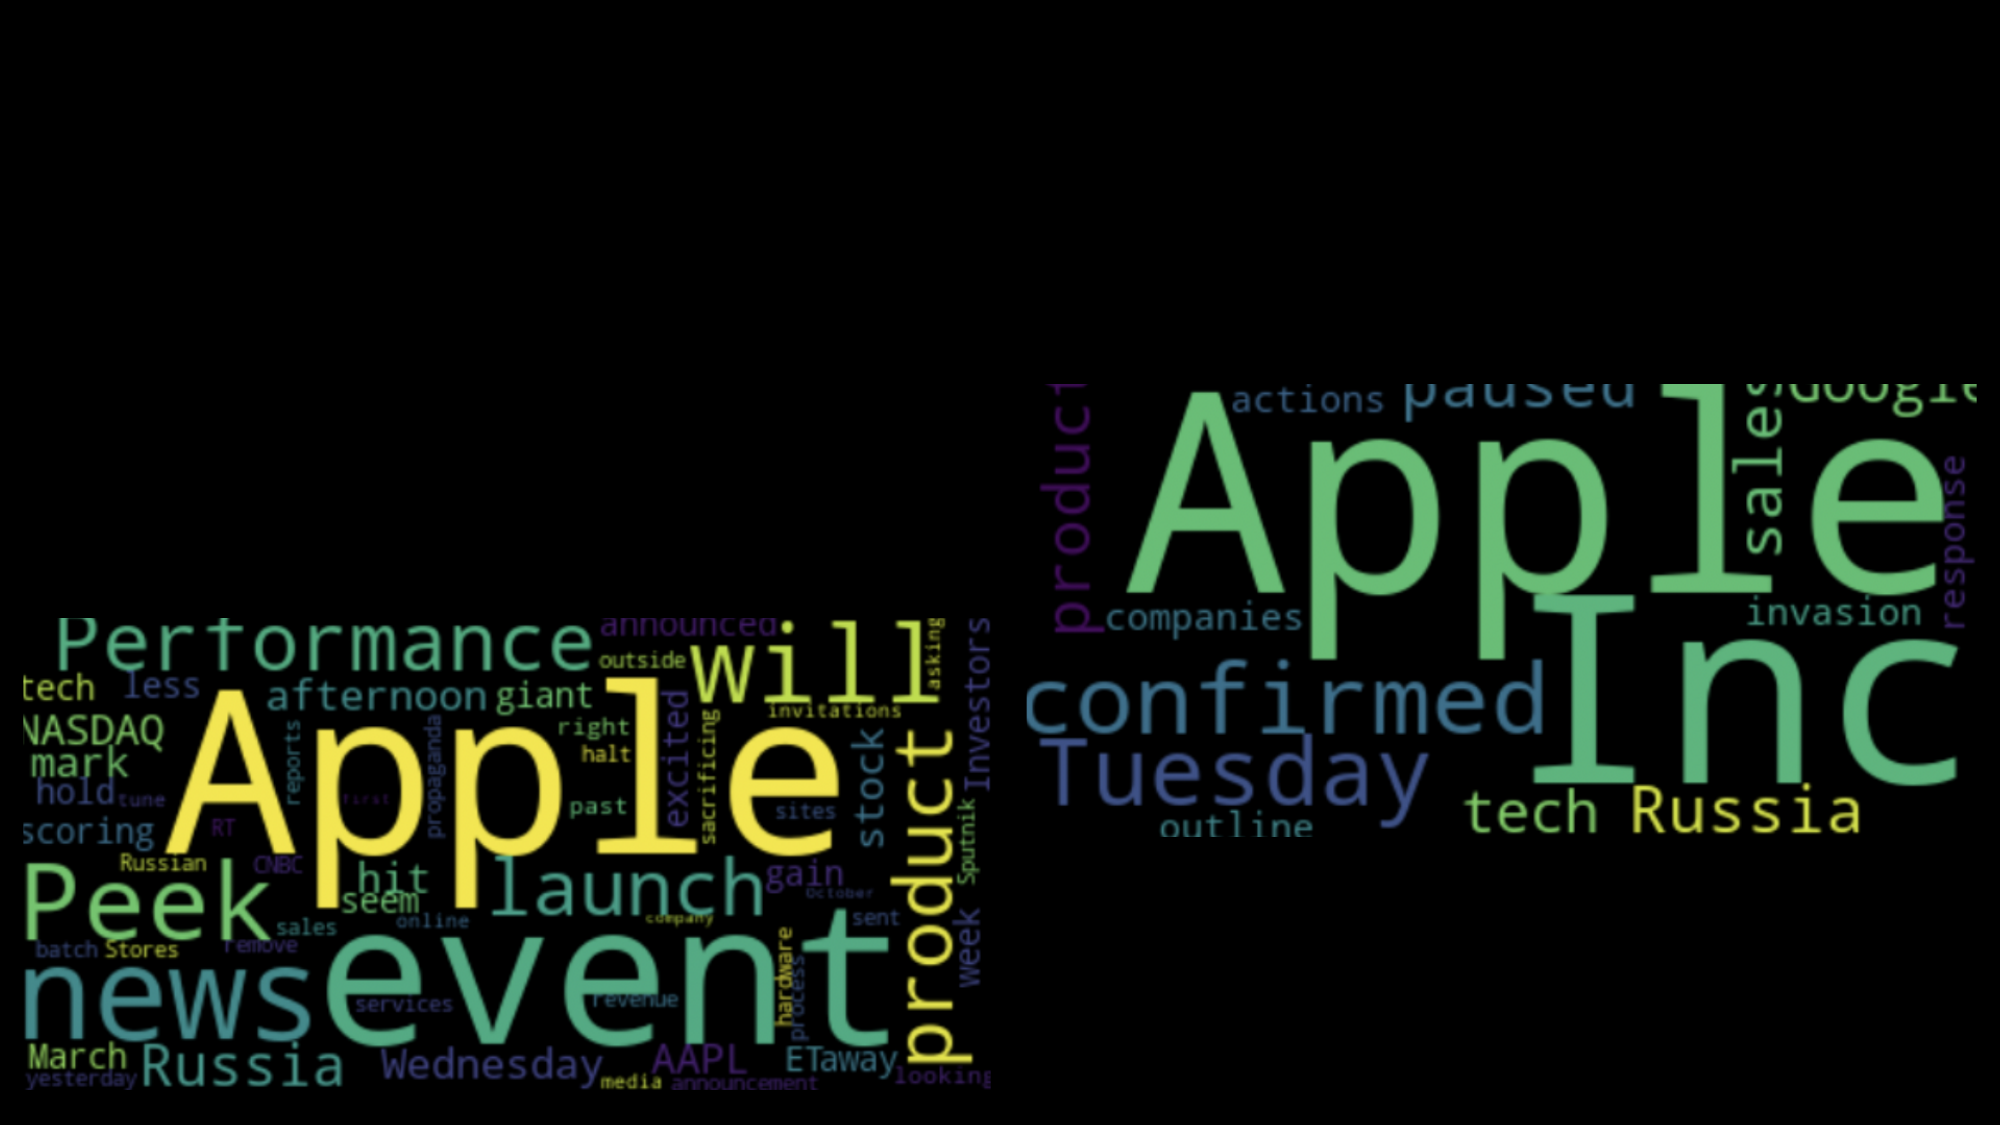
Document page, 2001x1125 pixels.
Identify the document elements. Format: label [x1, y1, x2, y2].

picture [23, 618, 991, 1091]
picture [1026, 384, 1977, 837]
